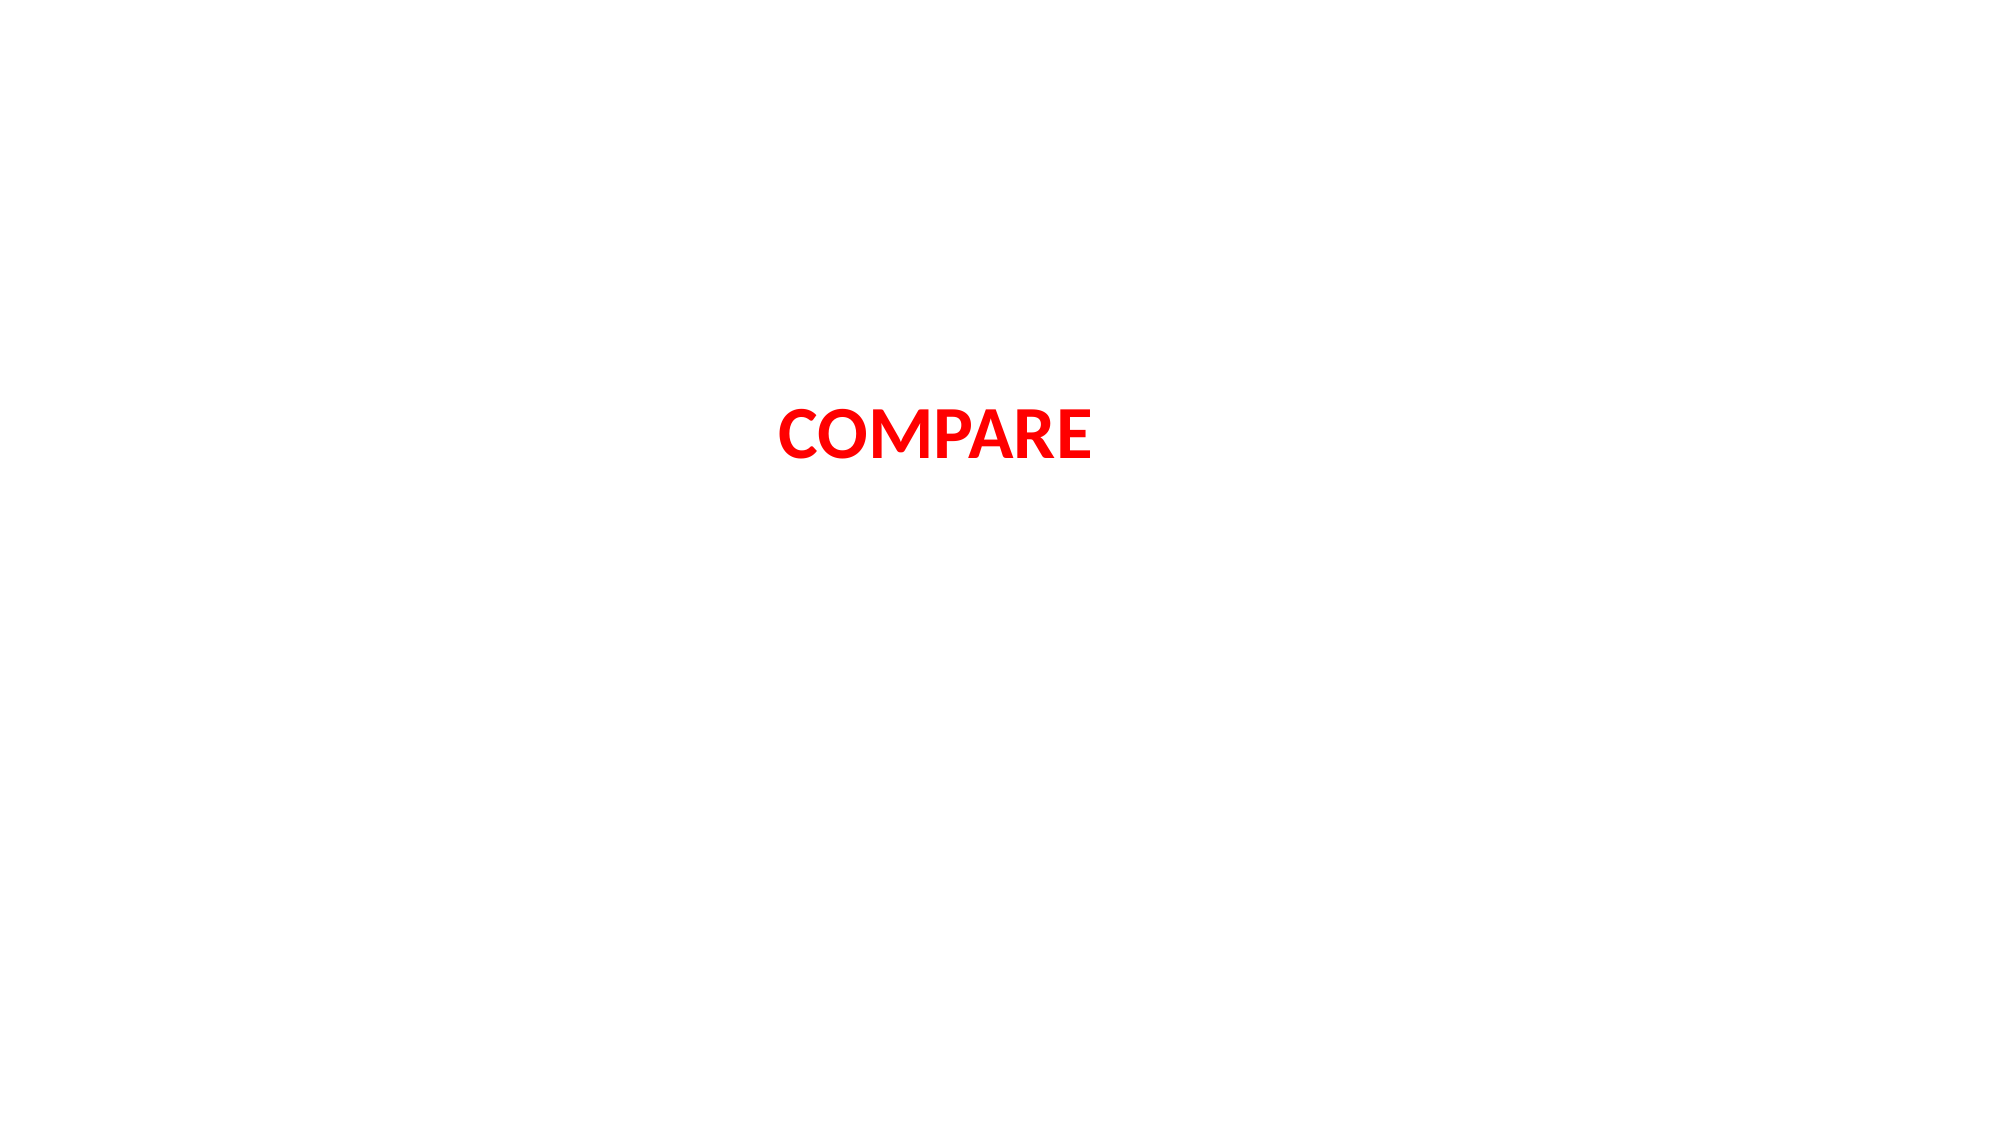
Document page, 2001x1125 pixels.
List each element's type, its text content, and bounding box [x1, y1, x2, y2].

text_box COMPARE [763, 375, 1108, 481]
